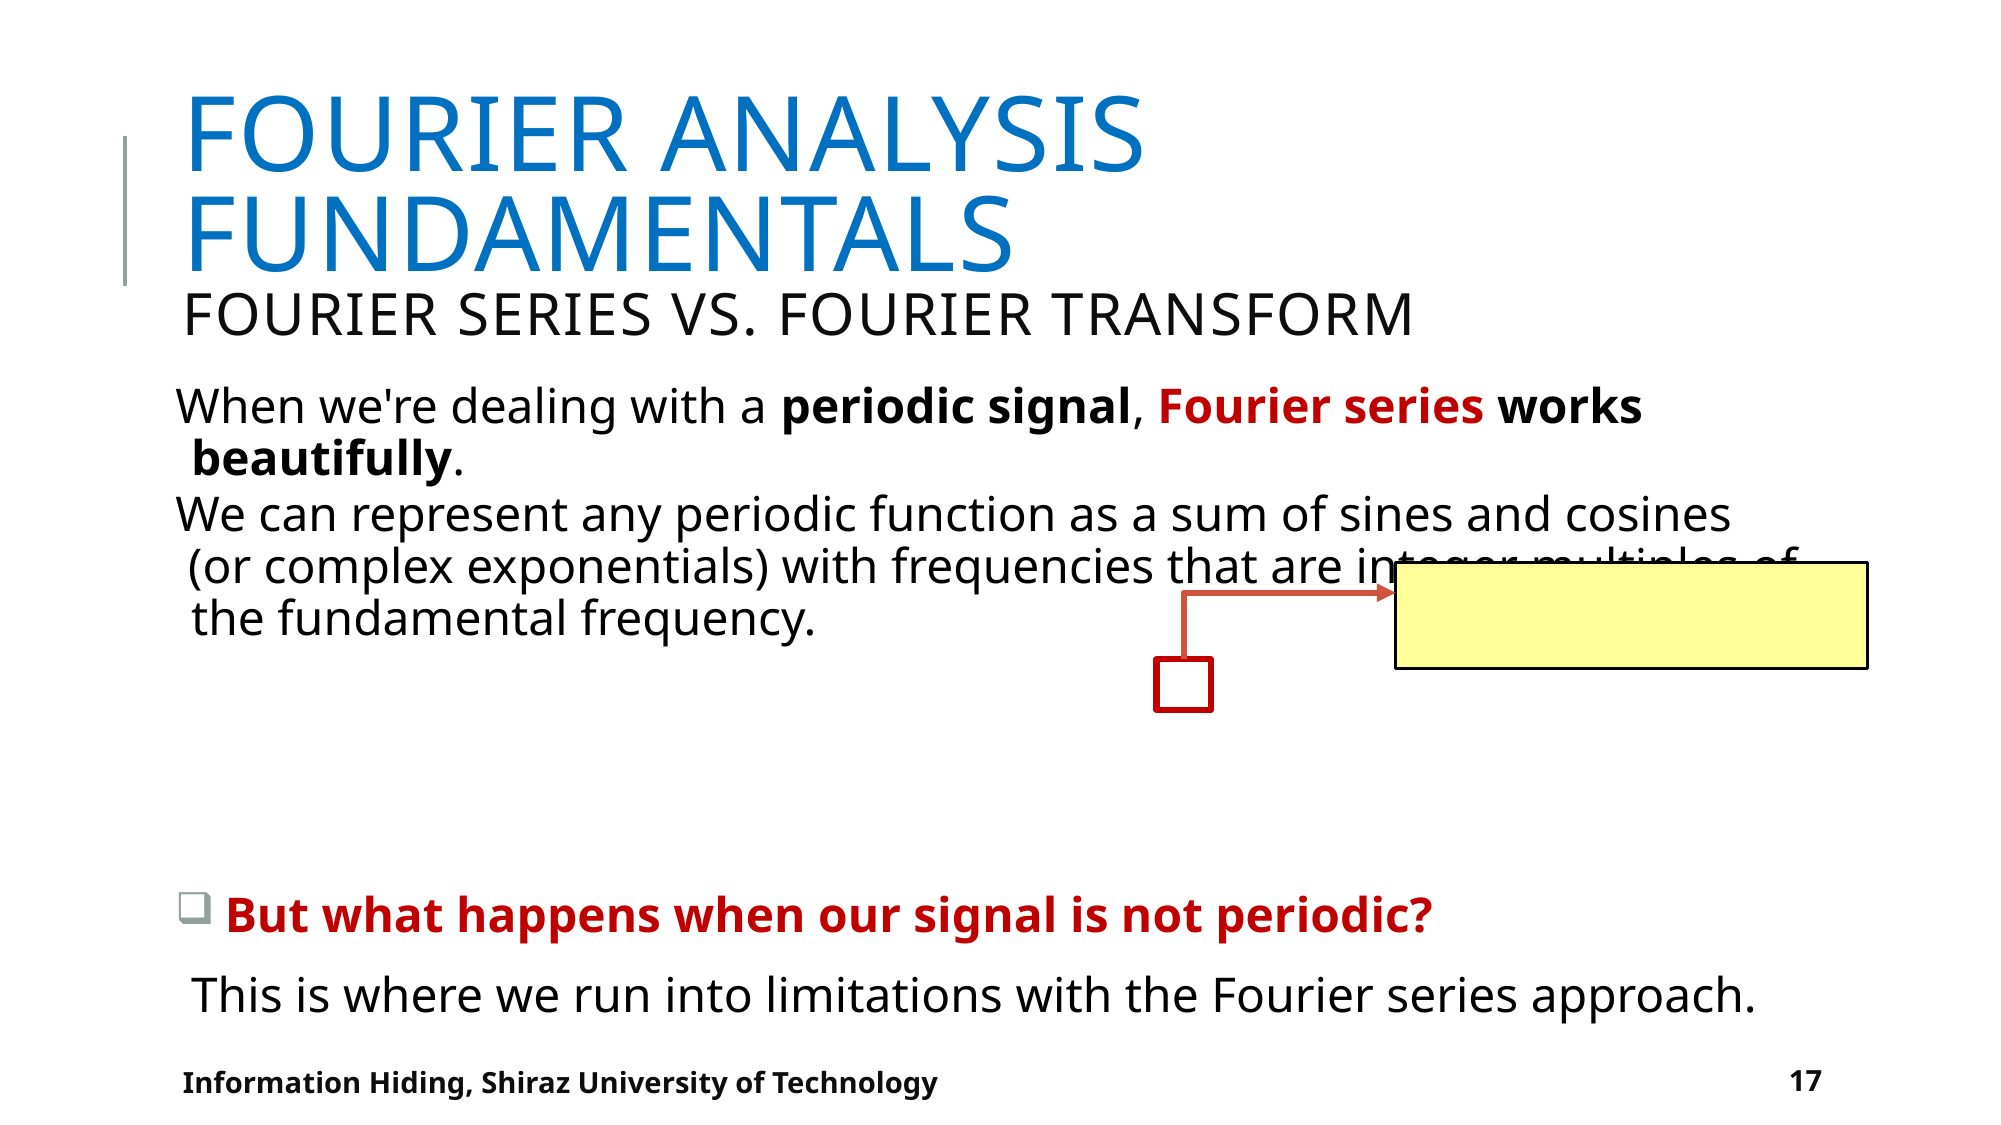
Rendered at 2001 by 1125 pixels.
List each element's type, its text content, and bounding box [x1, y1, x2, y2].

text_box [1256, 519, 1324, 733]
slide_number 17 [1773, 1059, 1853, 1105]
title Fourier Analysis Fundamentals Fourier Series vs. Fourier Transform [168, 96, 1853, 342]
text_box [1155, 658, 1212, 711]
footer Information Hiding, Shiraz University of Technology [168, 1059, 1773, 1105]
